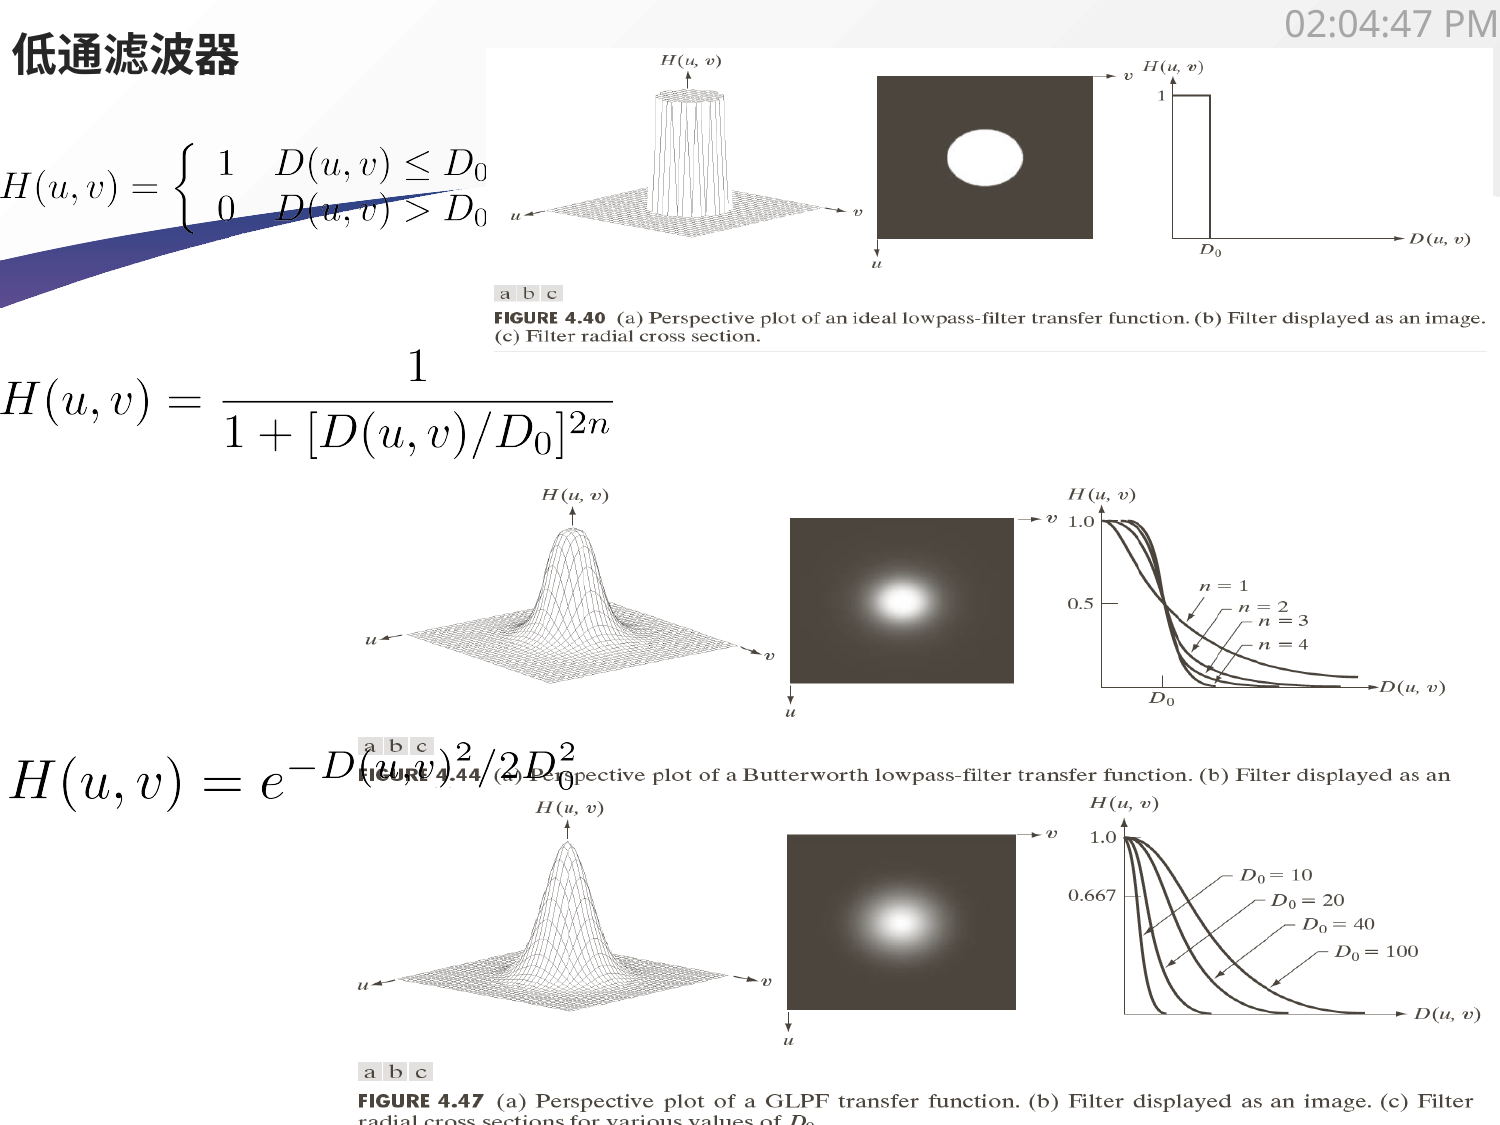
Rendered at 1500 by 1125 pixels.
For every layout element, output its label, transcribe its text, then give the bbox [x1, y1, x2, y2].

picture [0, 47, 1493, 459]
picture [9, 481, 1500, 1125]
title 低通滤波器 [0, 13, 1350, 101]
